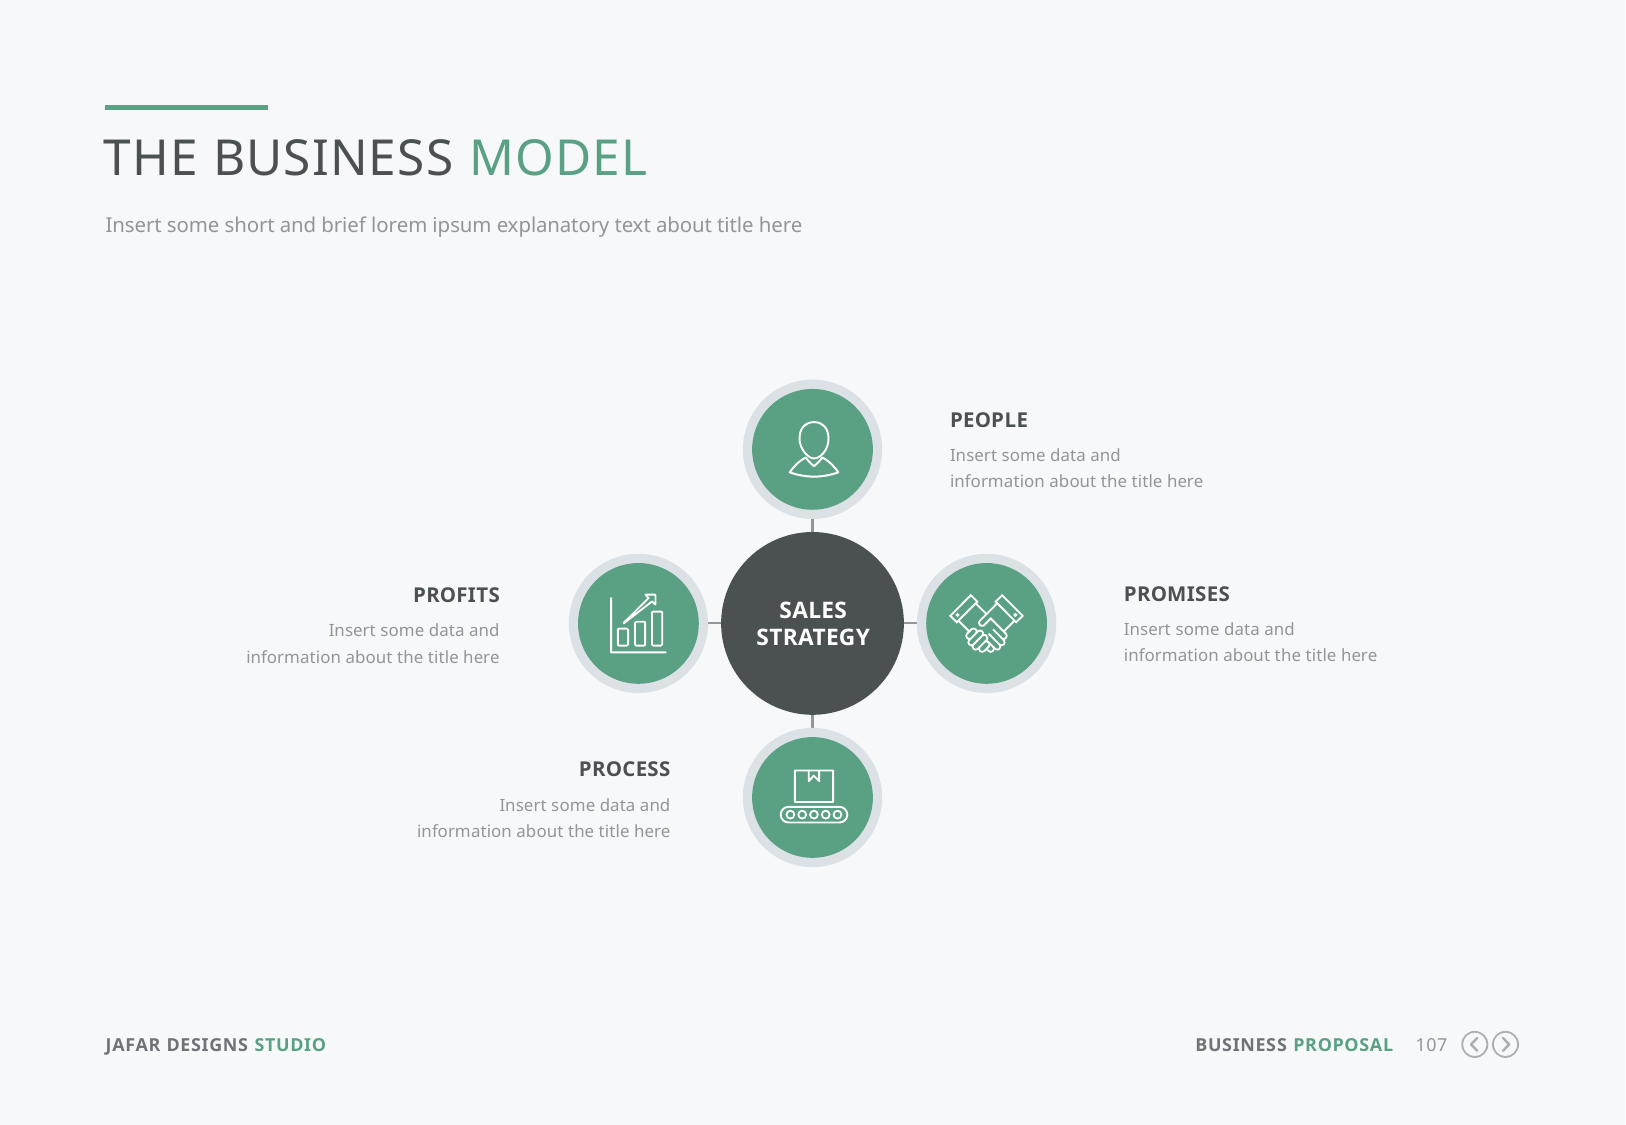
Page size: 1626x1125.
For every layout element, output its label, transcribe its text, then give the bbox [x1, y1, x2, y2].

list Insert some short and brief lorem ipsum explanatory text about title here [105, 209, 1519, 241]
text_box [405, 756, 671, 842]
text_box [720, 531, 905, 716]
list The business model [103, 125, 1518, 188]
text_box Sales strategy [732, 596, 894, 651]
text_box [916, 553, 1057, 694]
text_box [742, 727, 883, 868]
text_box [234, 582, 500, 668]
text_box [568, 553, 709, 694]
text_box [742, 379, 883, 519]
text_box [949, 406, 1215, 492]
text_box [1123, 581, 1389, 666]
